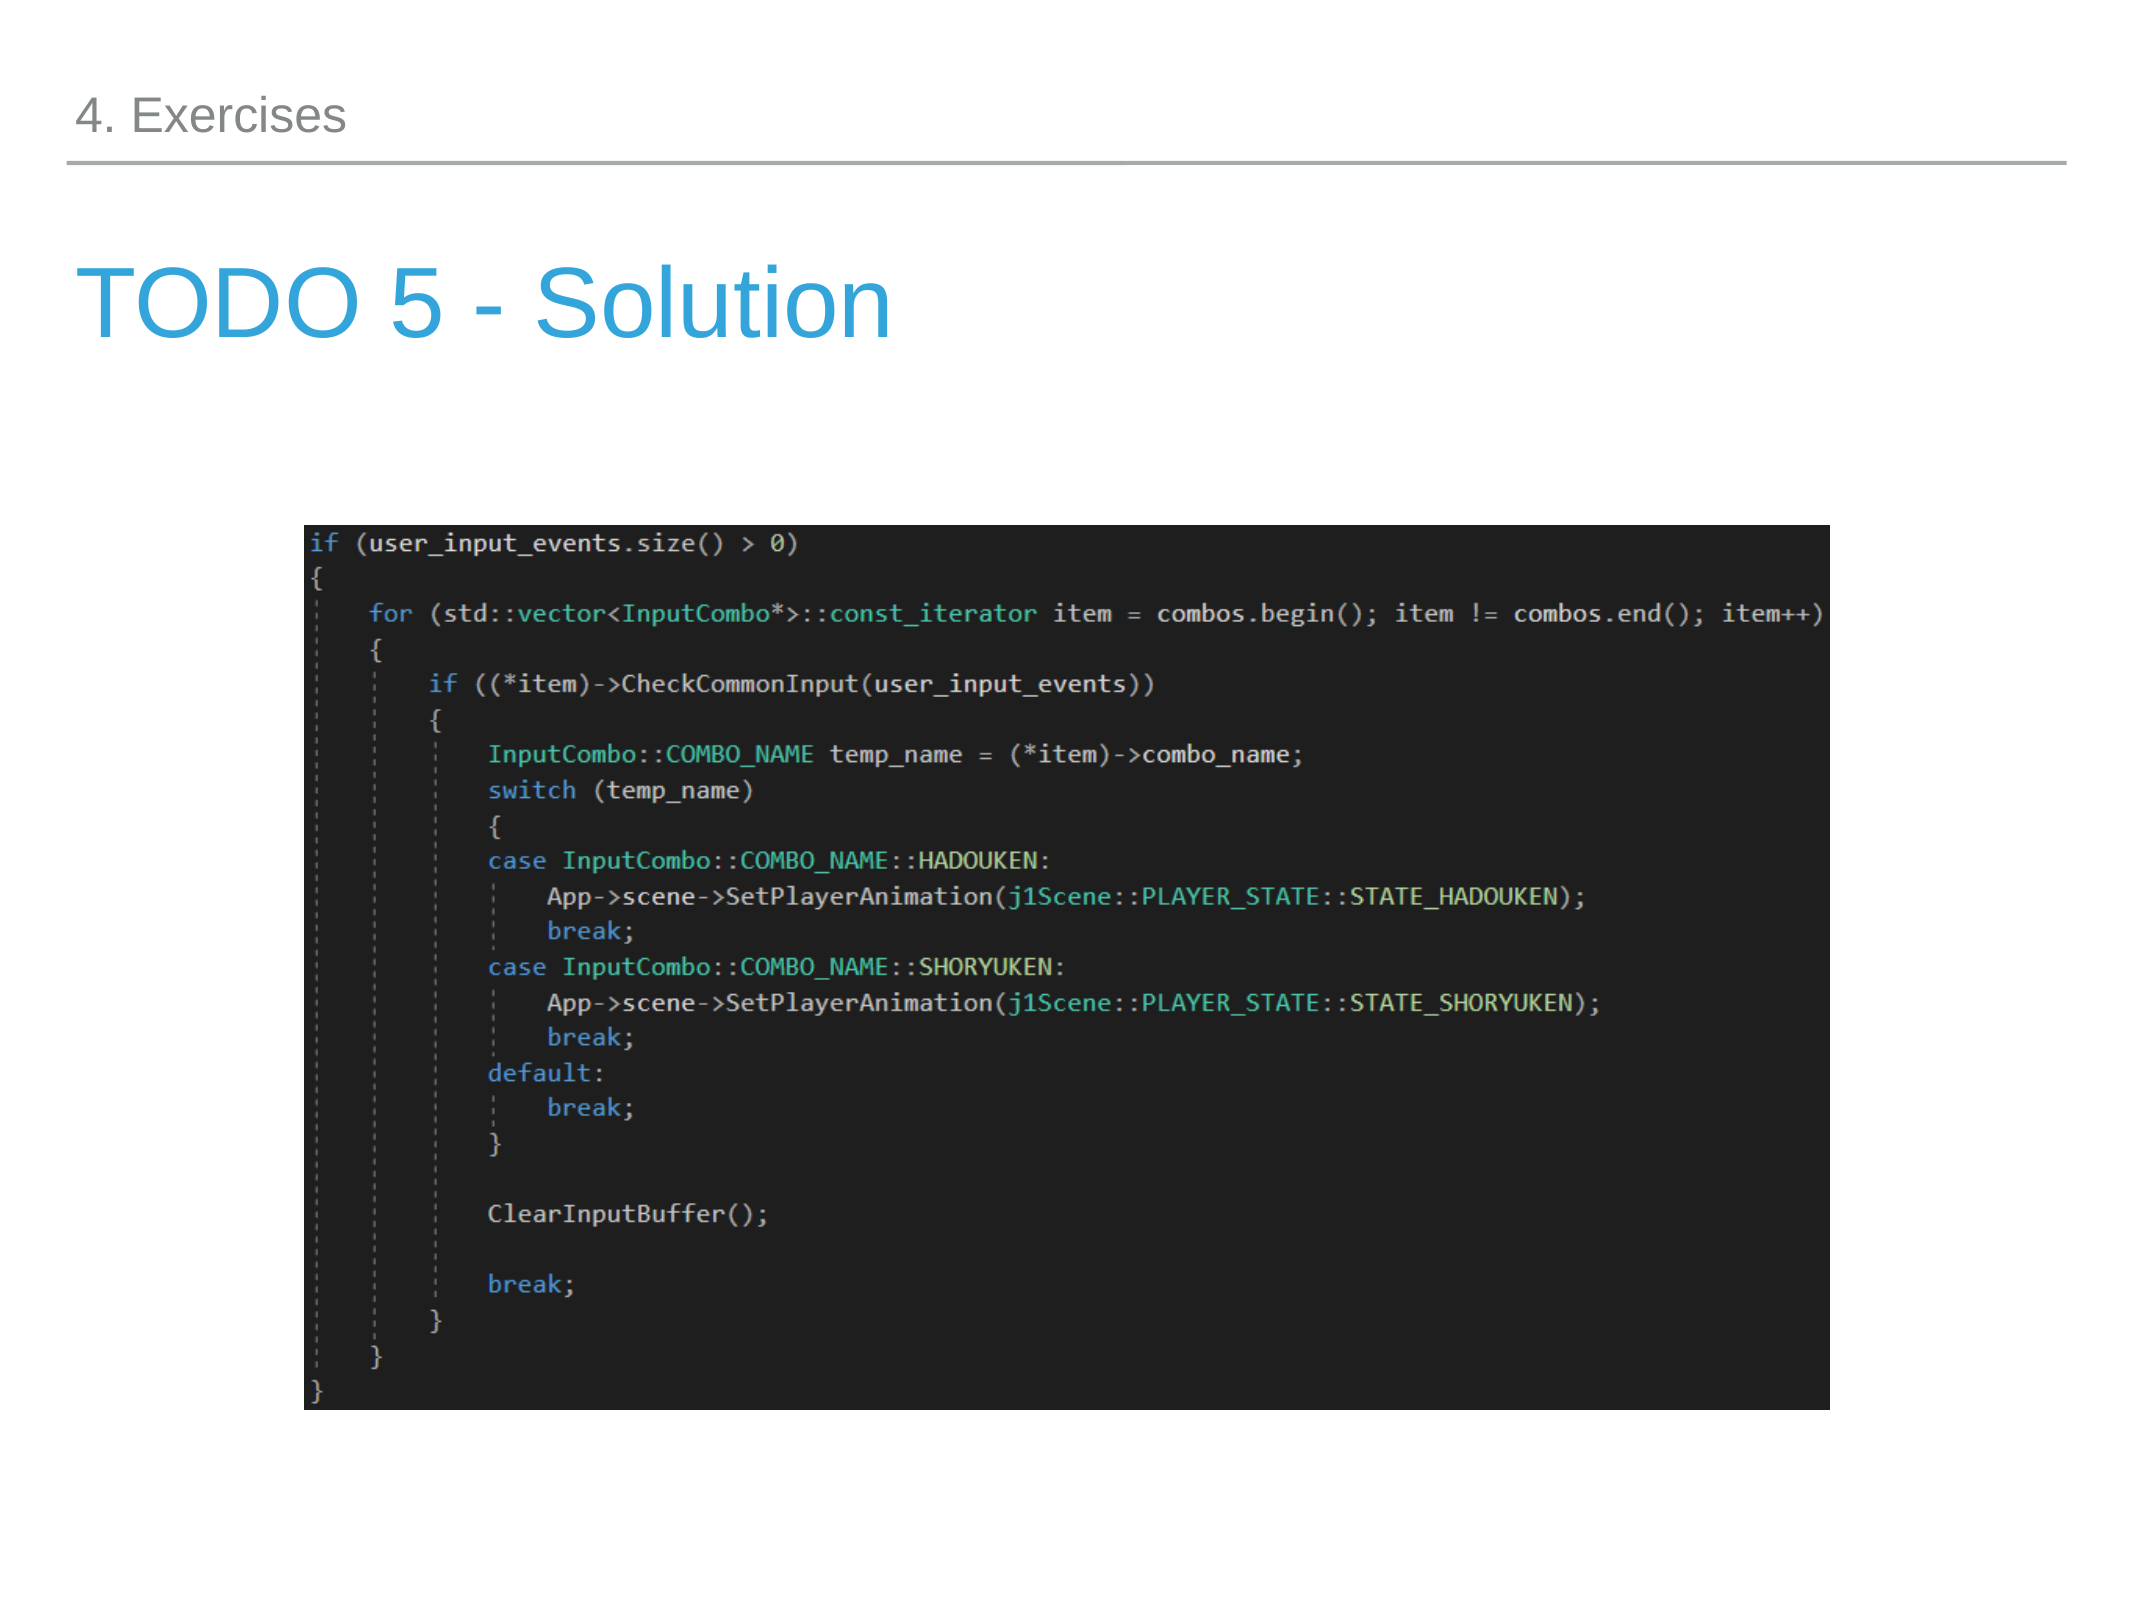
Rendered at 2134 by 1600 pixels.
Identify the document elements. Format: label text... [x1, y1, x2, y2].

title TODO 5 - Solution [66, 252, 2067, 539]
list 4. Exercises [66, 75, 1900, 150]
picture [303, 525, 1830, 1411]
